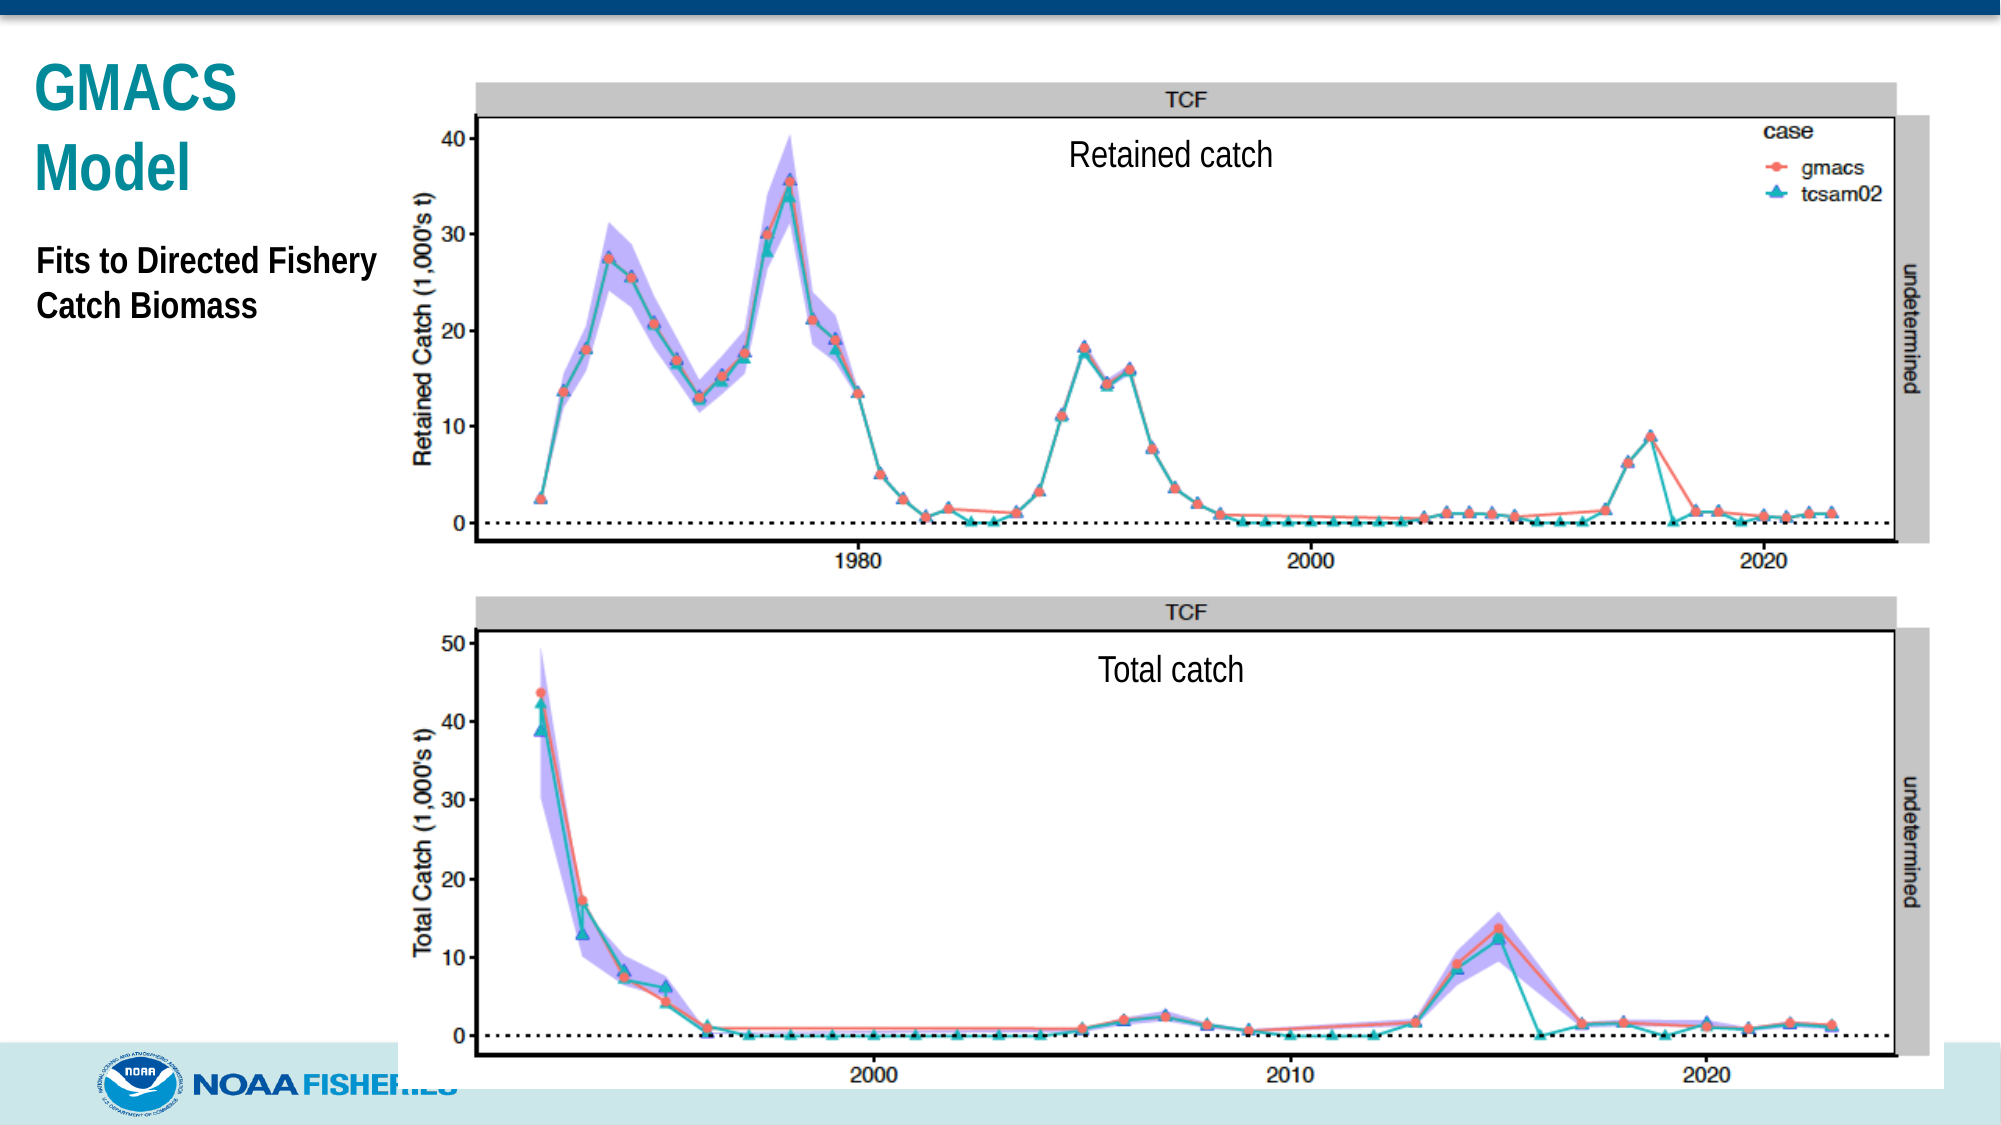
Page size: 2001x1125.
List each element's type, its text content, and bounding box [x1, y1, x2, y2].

title GMACS Model [19, 36, 513, 123]
text_box Fits to Directed Fishery Catch Biomass [21, 228, 393, 334]
picture [97, 67, 1945, 1117]
